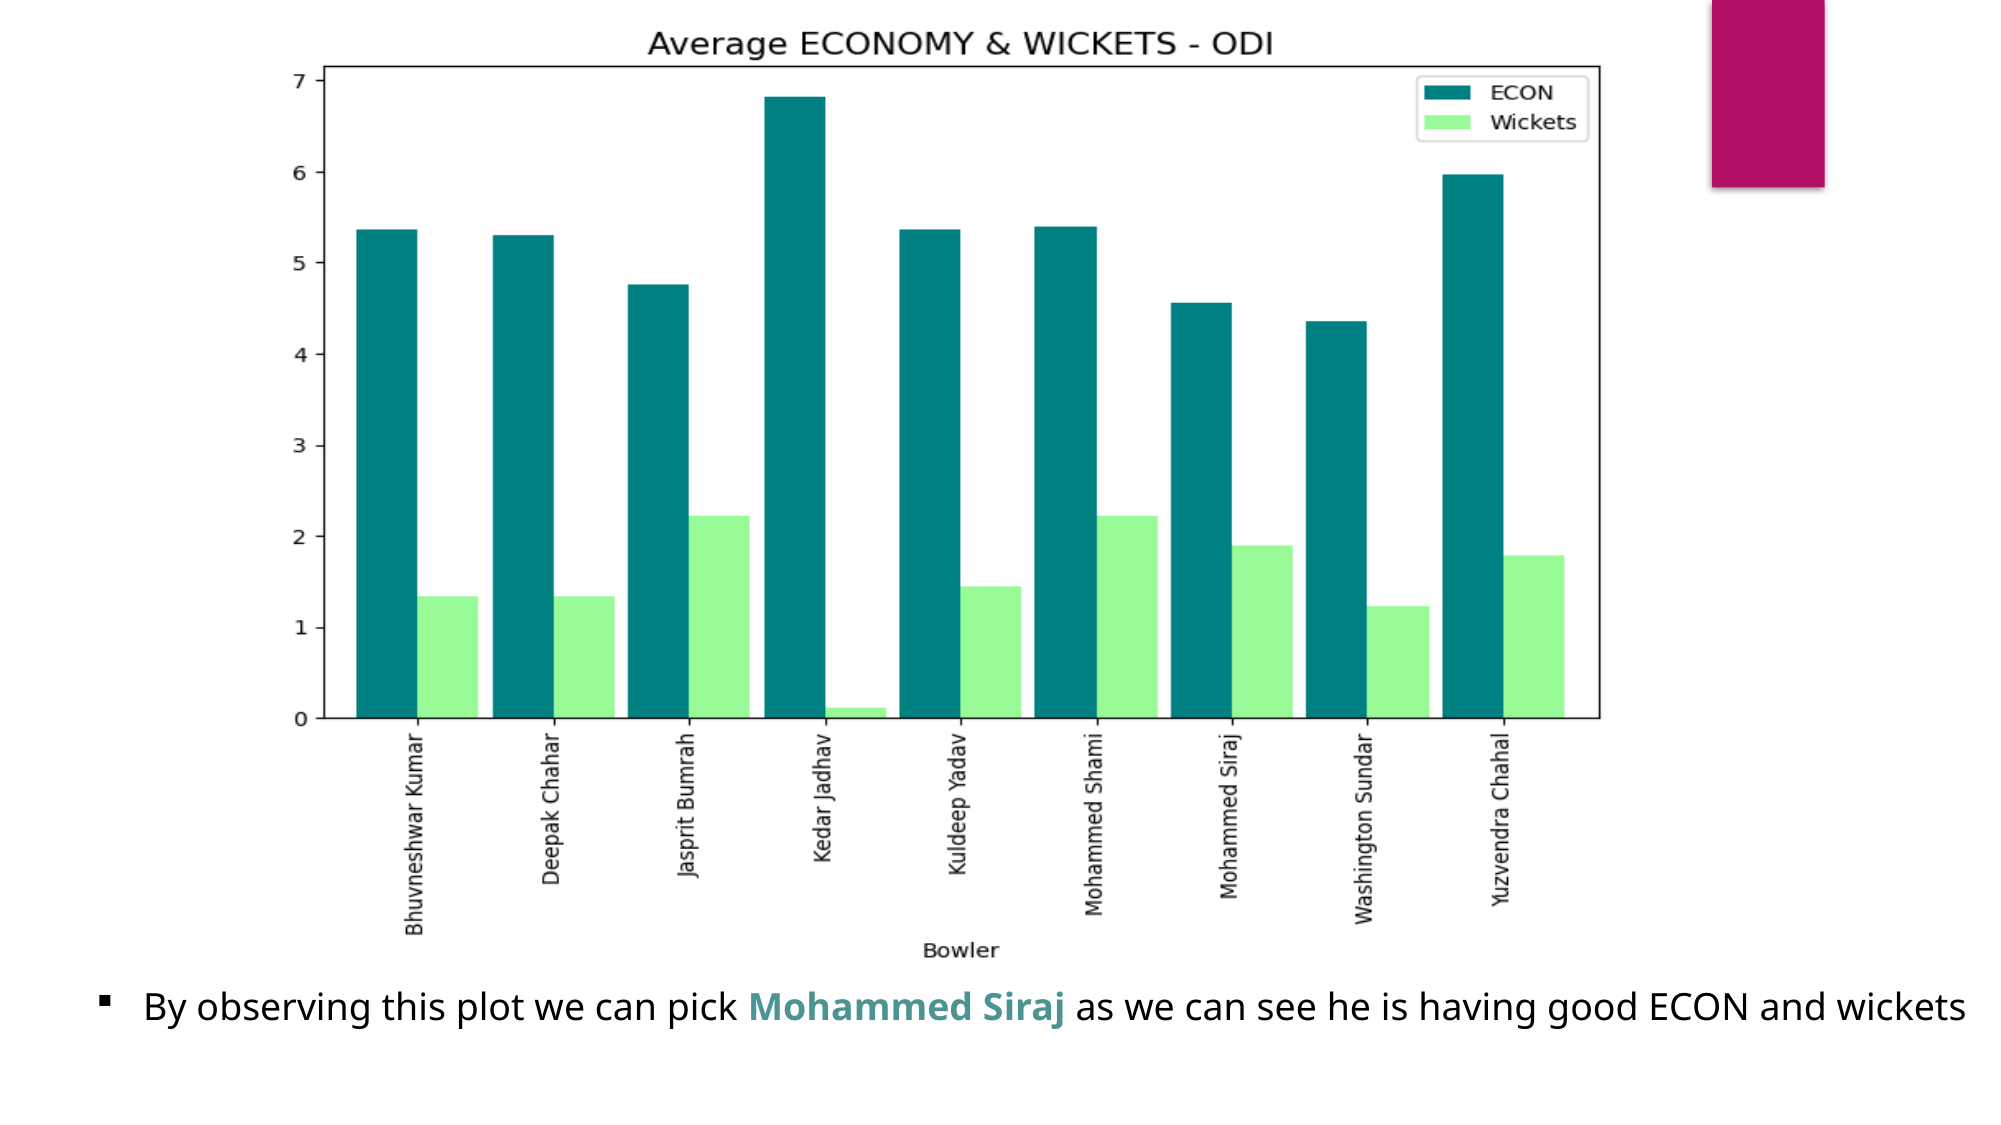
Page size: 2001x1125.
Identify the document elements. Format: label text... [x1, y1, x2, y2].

picture [276, 18, 1614, 976]
text_box By observing this plot we can pick Mohammed Siraj as we can see he is having good ECON and wickets [81, 975, 2000, 1036]
